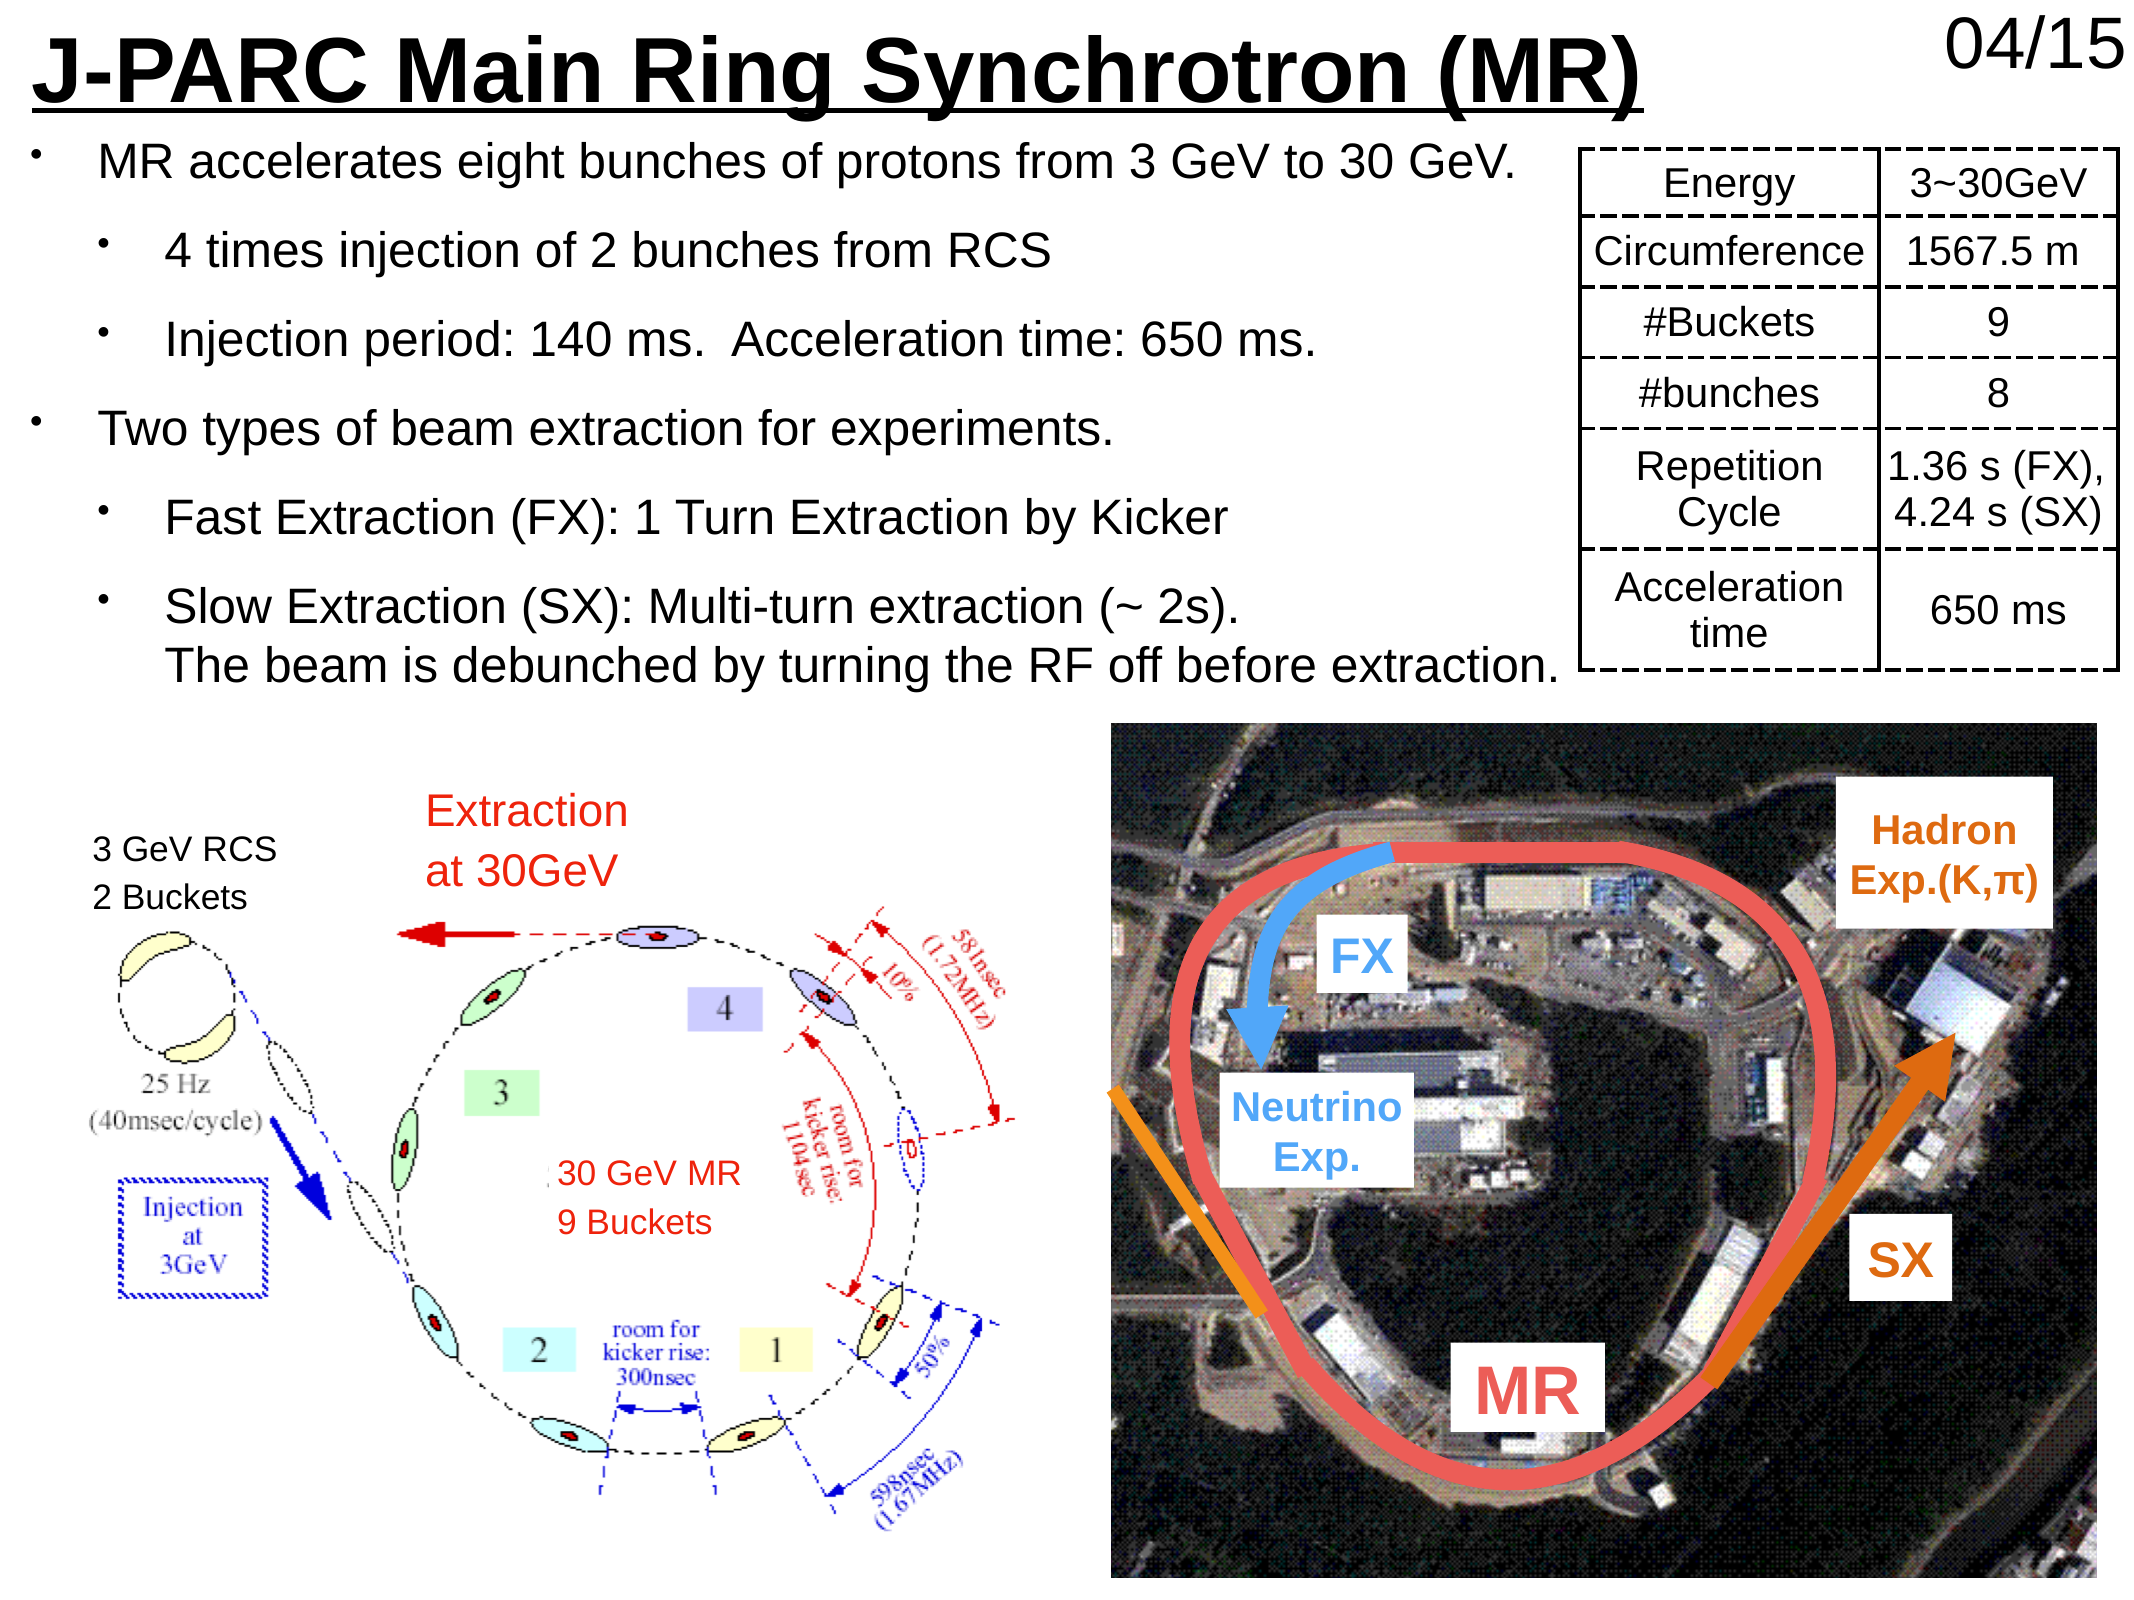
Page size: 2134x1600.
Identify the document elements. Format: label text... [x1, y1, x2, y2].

table_cell #Buckets [1582, 287, 1877, 358]
table_header 3~30GeV [1881, 149, 2116, 216]
table_cell 1.36 s (FX), 4.24 s (SX) [1881, 428, 2116, 549]
table_cell Acceleration time [1582, 549, 1877, 670]
text_box J-PARC Main Ring Synchrotron (MR) [23, 1, 1920, 130]
table_cell #bunches [1582, 358, 1877, 428]
table_cell 9 [1881, 287, 2116, 358]
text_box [1110, 723, 2098, 1578]
table_cell 1567.5 m [1881, 216, 2116, 287]
list MR accelerates eight bunches of protons from 3 GeV to 30 GeV. 4 times injection of 2 bunches from RCS Injection period: 140 ms. Acceleration time: 650 ms. Two types of beam extraction for experiments. Fast Extraction (FX): 1 Turn Extraction by Kicker Slow Extraction (SX): Multi-turn extraction (~ 2s). The beam is debunched by turning the RF off before extraction. [21, 120, 1579, 719]
table_cell 650 ms [1881, 549, 2116, 670]
table_cell 8 [1881, 358, 2116, 428]
text_box 04/15 [1936, 0, 2134, 91]
table_cell Repetition Cycle [1582, 428, 1877, 549]
table_header Energy [1582, 149, 1877, 216]
table_cell Circumference [1582, 216, 1877, 287]
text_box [69, 736, 1039, 1565]
